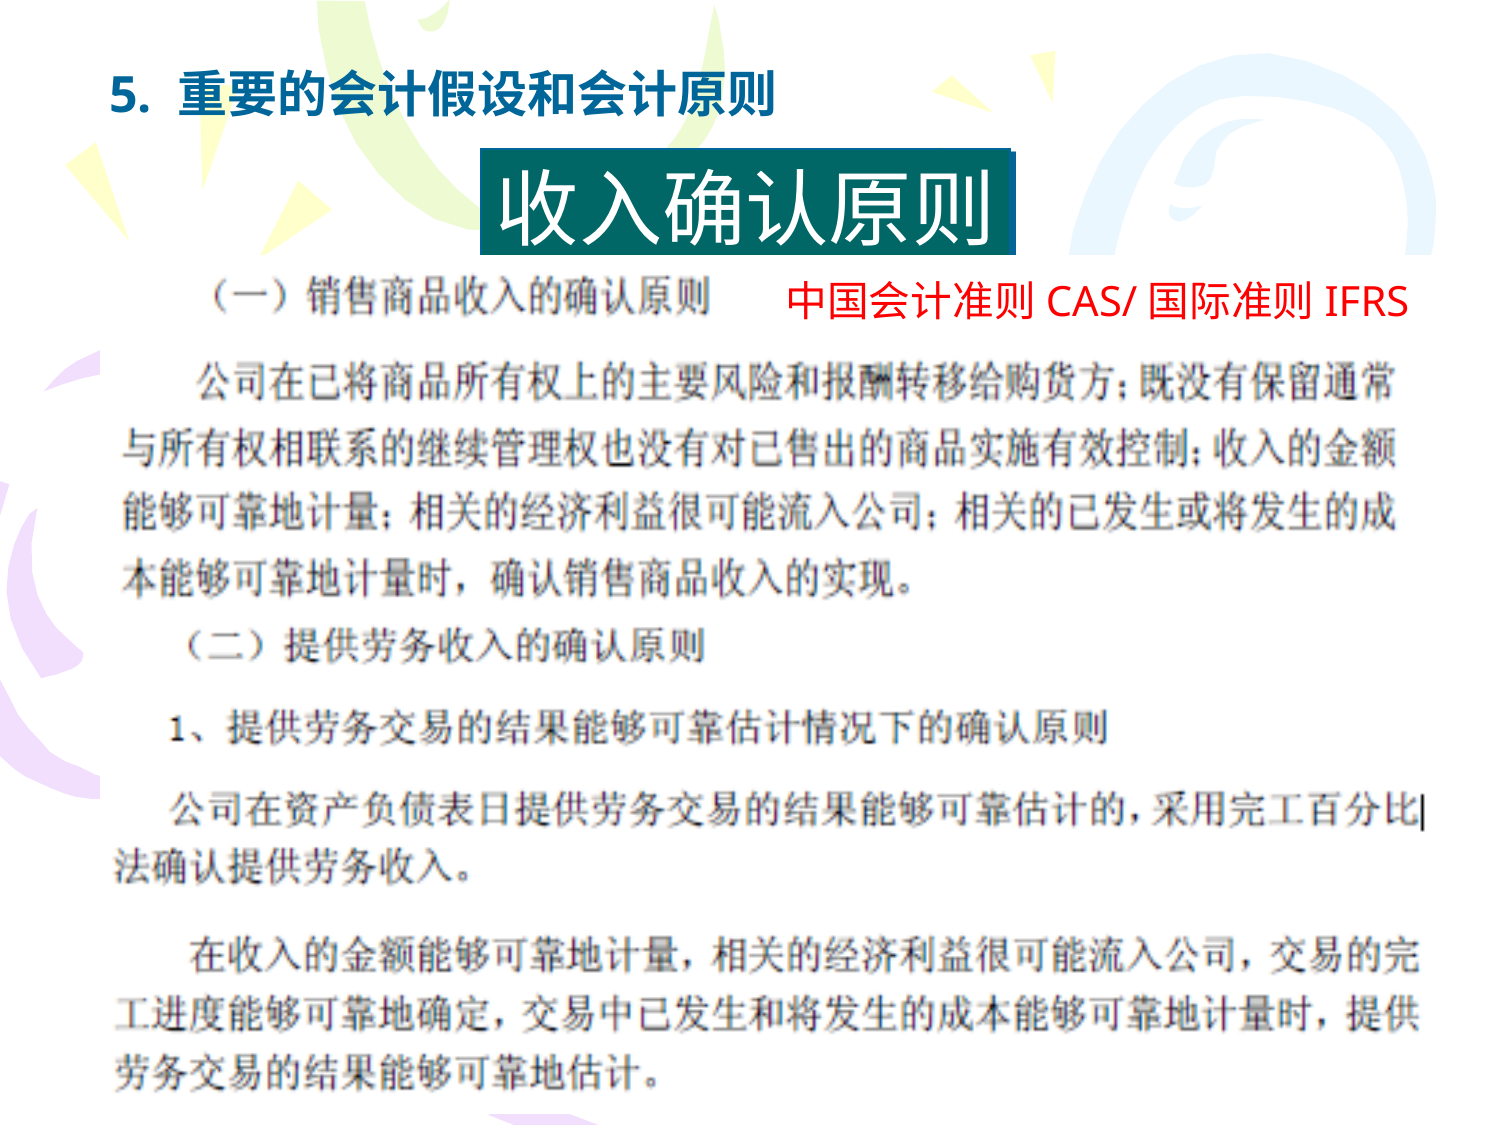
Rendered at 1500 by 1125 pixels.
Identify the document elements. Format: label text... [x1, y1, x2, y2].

subtitle 5. 重要的会计假设和会计原则 [94, 66, 1388, 173]
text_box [99, 616, 1436, 1114]
picture [99, 255, 1436, 610]
text_box 收入确认原则 [480, 173, 1011, 253]
